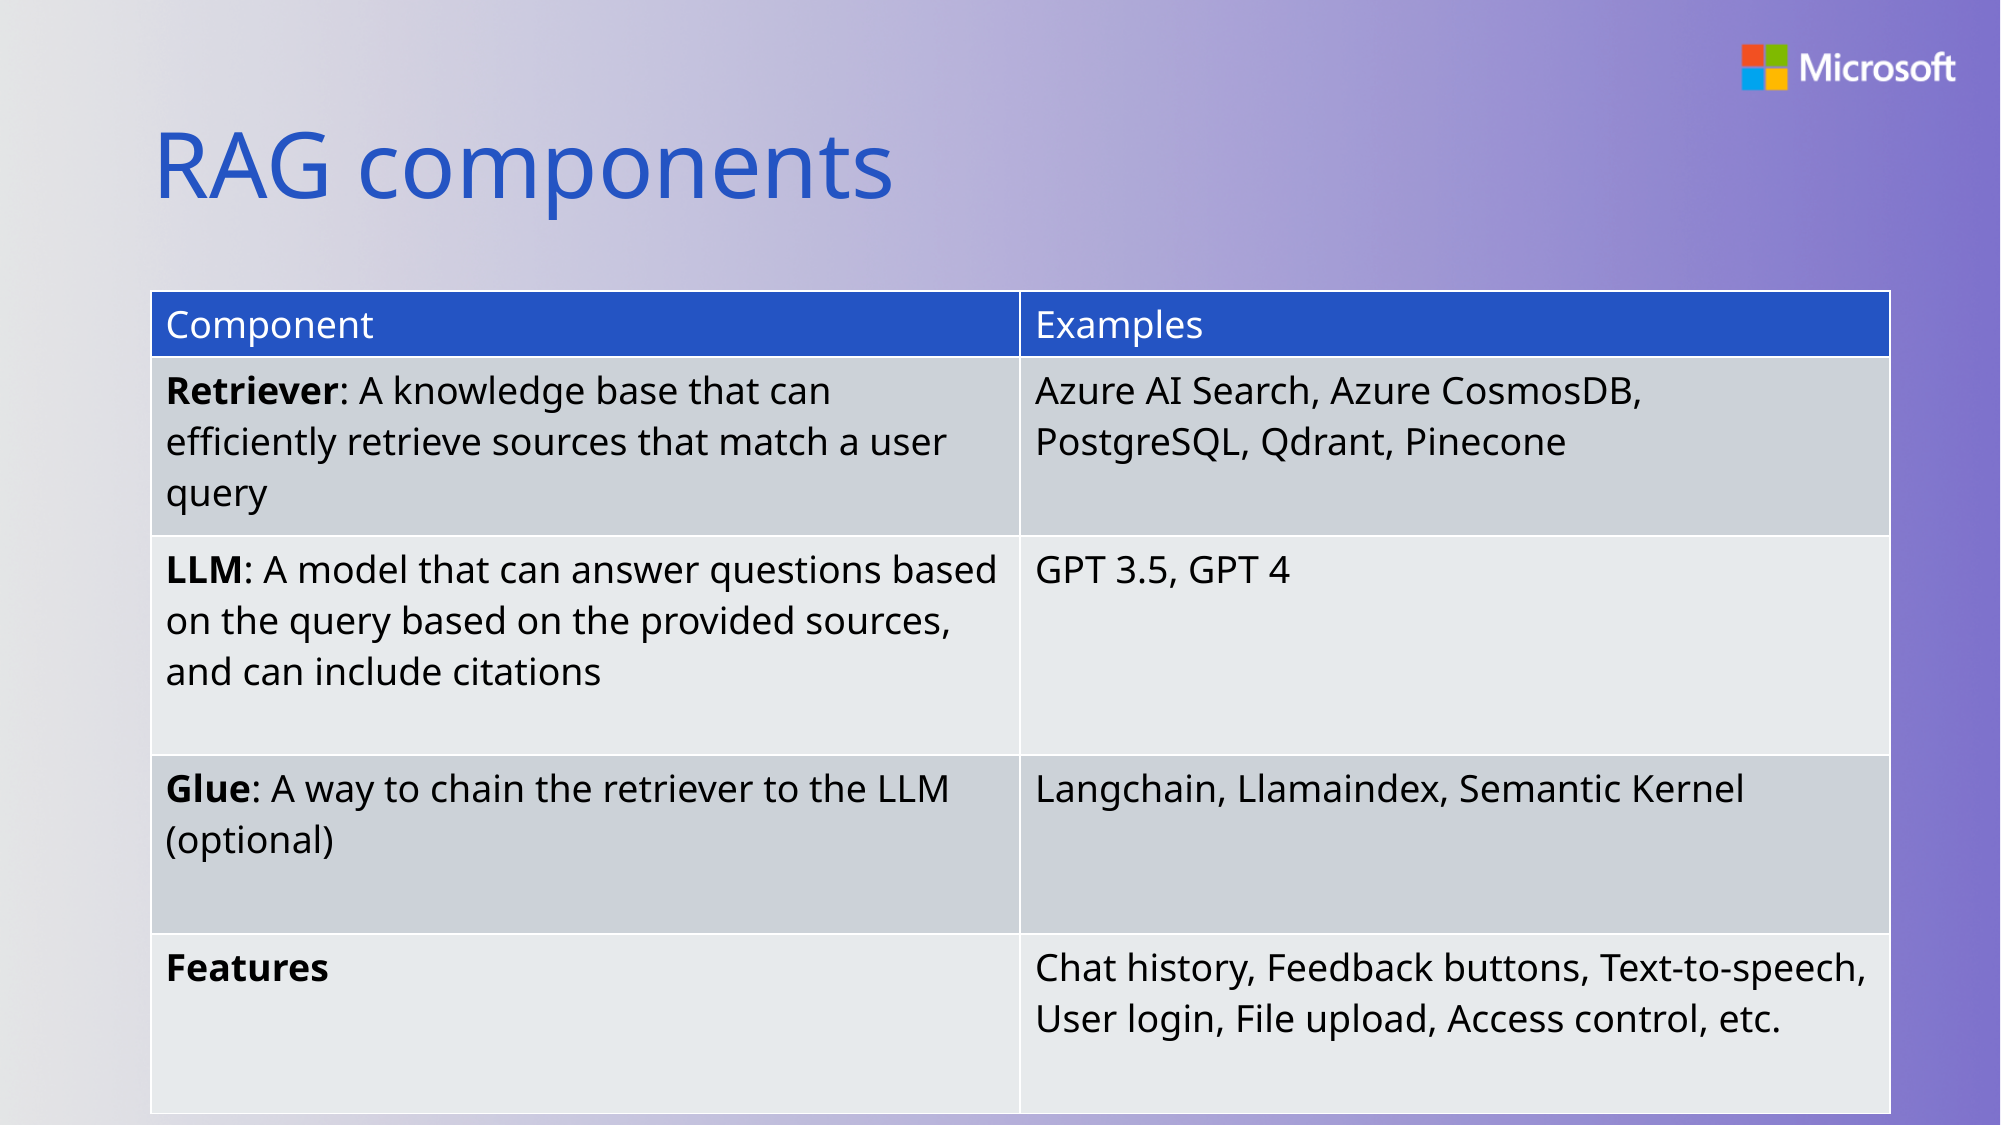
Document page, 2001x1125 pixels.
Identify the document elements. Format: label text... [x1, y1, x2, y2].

table_cell Glue: A way to chain the retriever to the LLM (optional) [152, 756, 1019, 933]
picture [0, 0, 2001, 1125]
table_cell LLM: A model that can answer questions based on the query based on the provided sources, and can include citations [152, 537, 1019, 754]
table_cell Retriever: A knowledge base that can efficiently retrieve sources that match a user query [152, 358, 1019, 535]
table_header Component [152, 292, 1019, 356]
table_cell Langchain, Llamaindex, Semantic Kernel [1021, 756, 1889, 933]
table_cell GPT 3.5, GPT 4 [1021, 537, 1889, 754]
table_cell Features [152, 935, 1019, 1113]
table_cell Chat history, Feedback buttons, Text-to-speech, User login, File upload, Access control, etc. [1021, 935, 1889, 1113]
title RAG components [137, 59, 1863, 278]
table_header Examples [1021, 292, 1889, 356]
table_cell Azure AI Search, Azure CosmosDB, PostgreSQL, Qdrant, Pinecone [1021, 358, 1889, 535]
